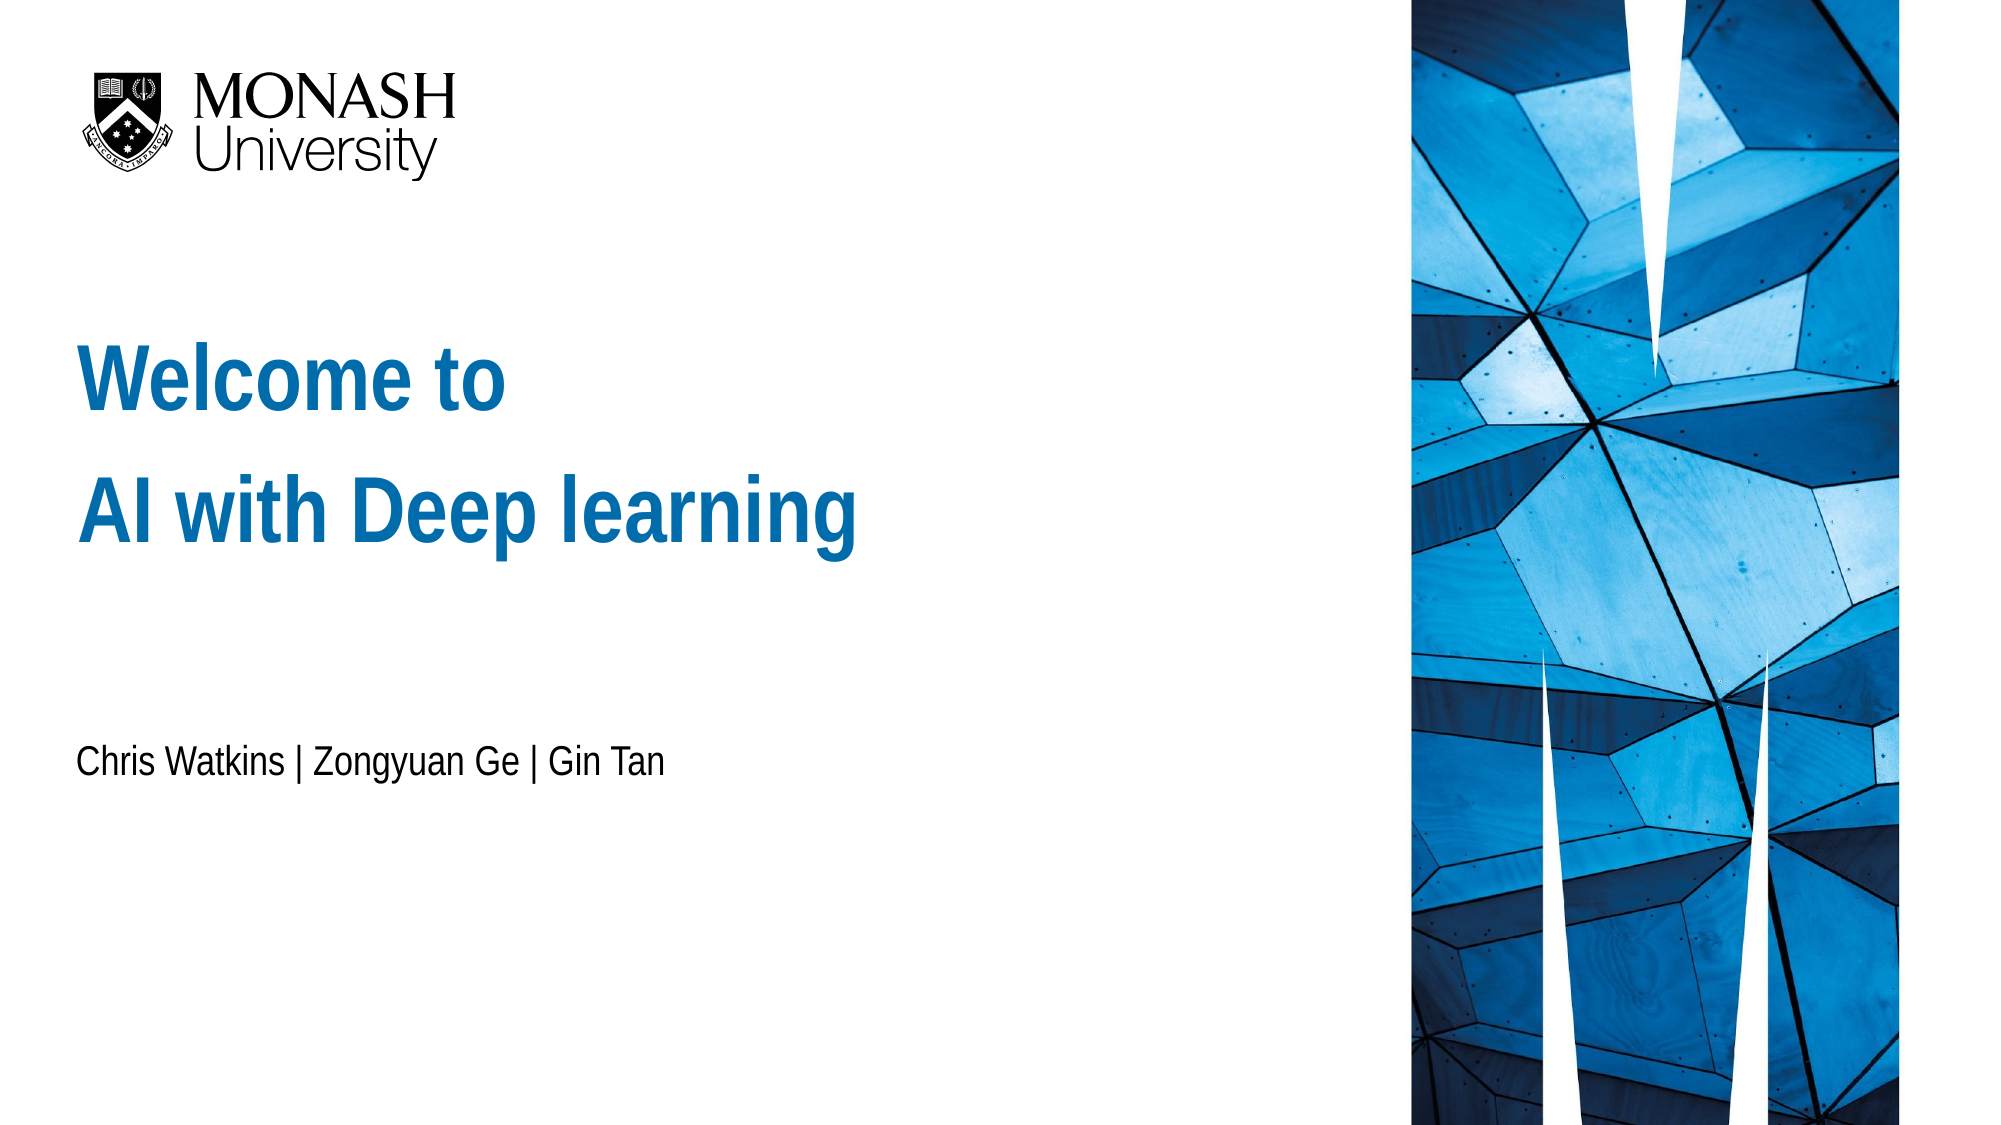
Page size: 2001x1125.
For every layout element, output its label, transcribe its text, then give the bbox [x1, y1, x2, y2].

list AI with Deep learning [62, 516, 1049, 565]
list Chris Watkins | Zongyuan Ge | Gin Tan [60, 732, 988, 800]
list Welcome to [62, 321, 1049, 516]
picture [1401, 0, 1907, 1125]
picture [82, 72, 455, 181]
